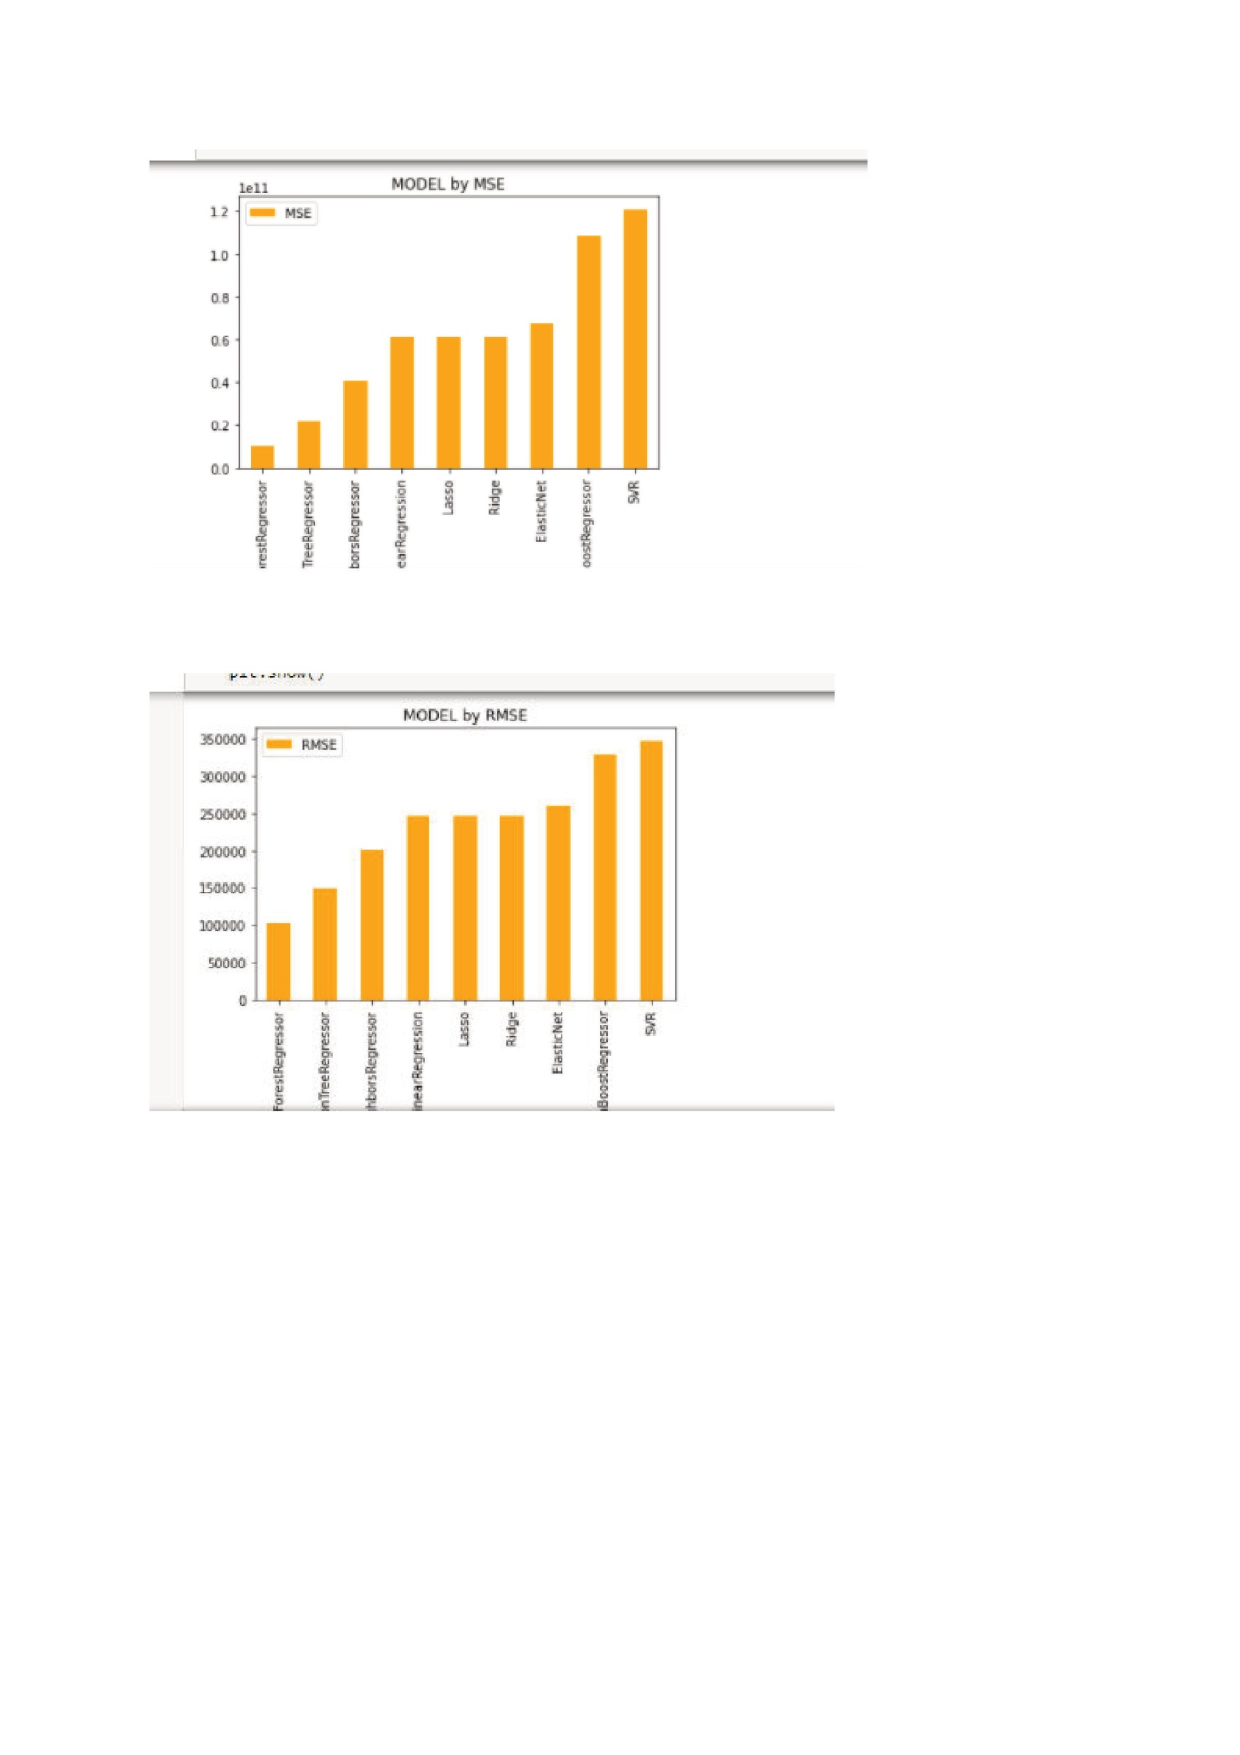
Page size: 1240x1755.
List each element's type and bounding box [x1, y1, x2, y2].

text_box [0, 0, 1240, 1754]
